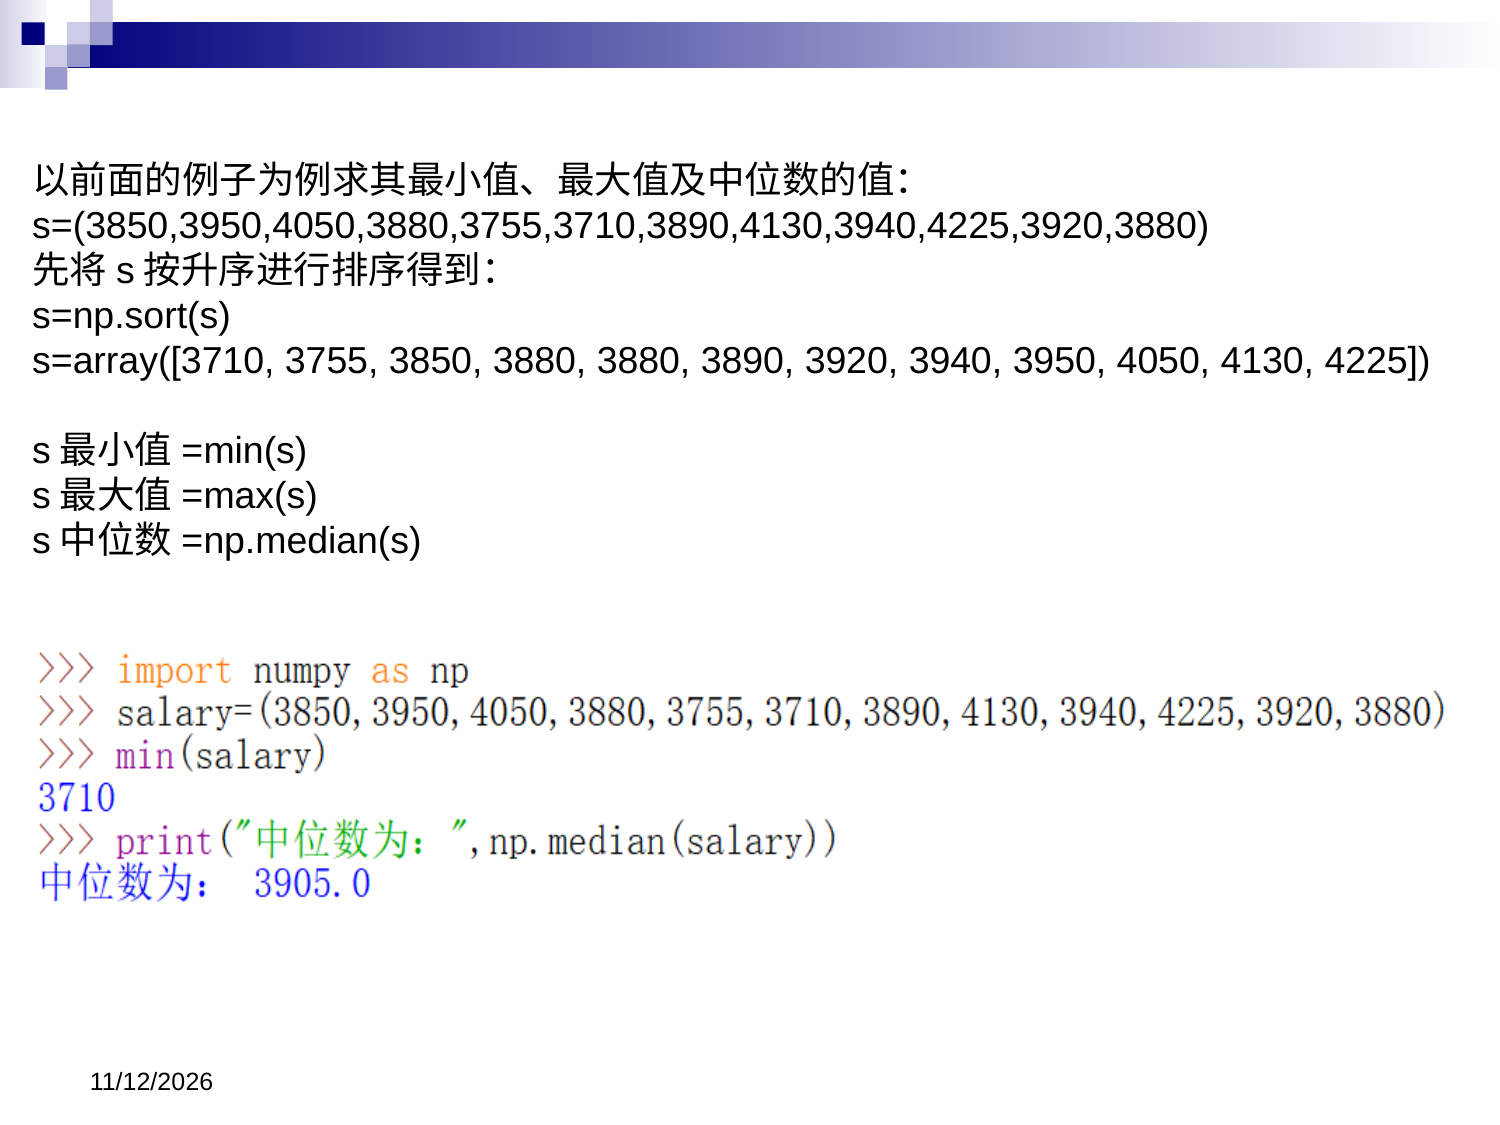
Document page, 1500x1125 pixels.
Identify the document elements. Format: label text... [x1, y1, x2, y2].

picture [36, 645, 1464, 913]
text_box 以前面的例子为例求其最小值、最大值及中位数的值： s=(3850,3950,4050,3880,3755,3710,3890,4130,3940,4225,3920,3880) 先将s按升序进行排序得到： s=np.sort(s) s=array([3710, 3755, 3850, 3880, 3880, 3890, 3920, 3940, 3950, 4050, 4130, 4225]) s最小值=min(s) s最大值=max(s) s中位数=np.median(s) [17, 148, 1500, 569]
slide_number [74, 1024, 426, 1103]
